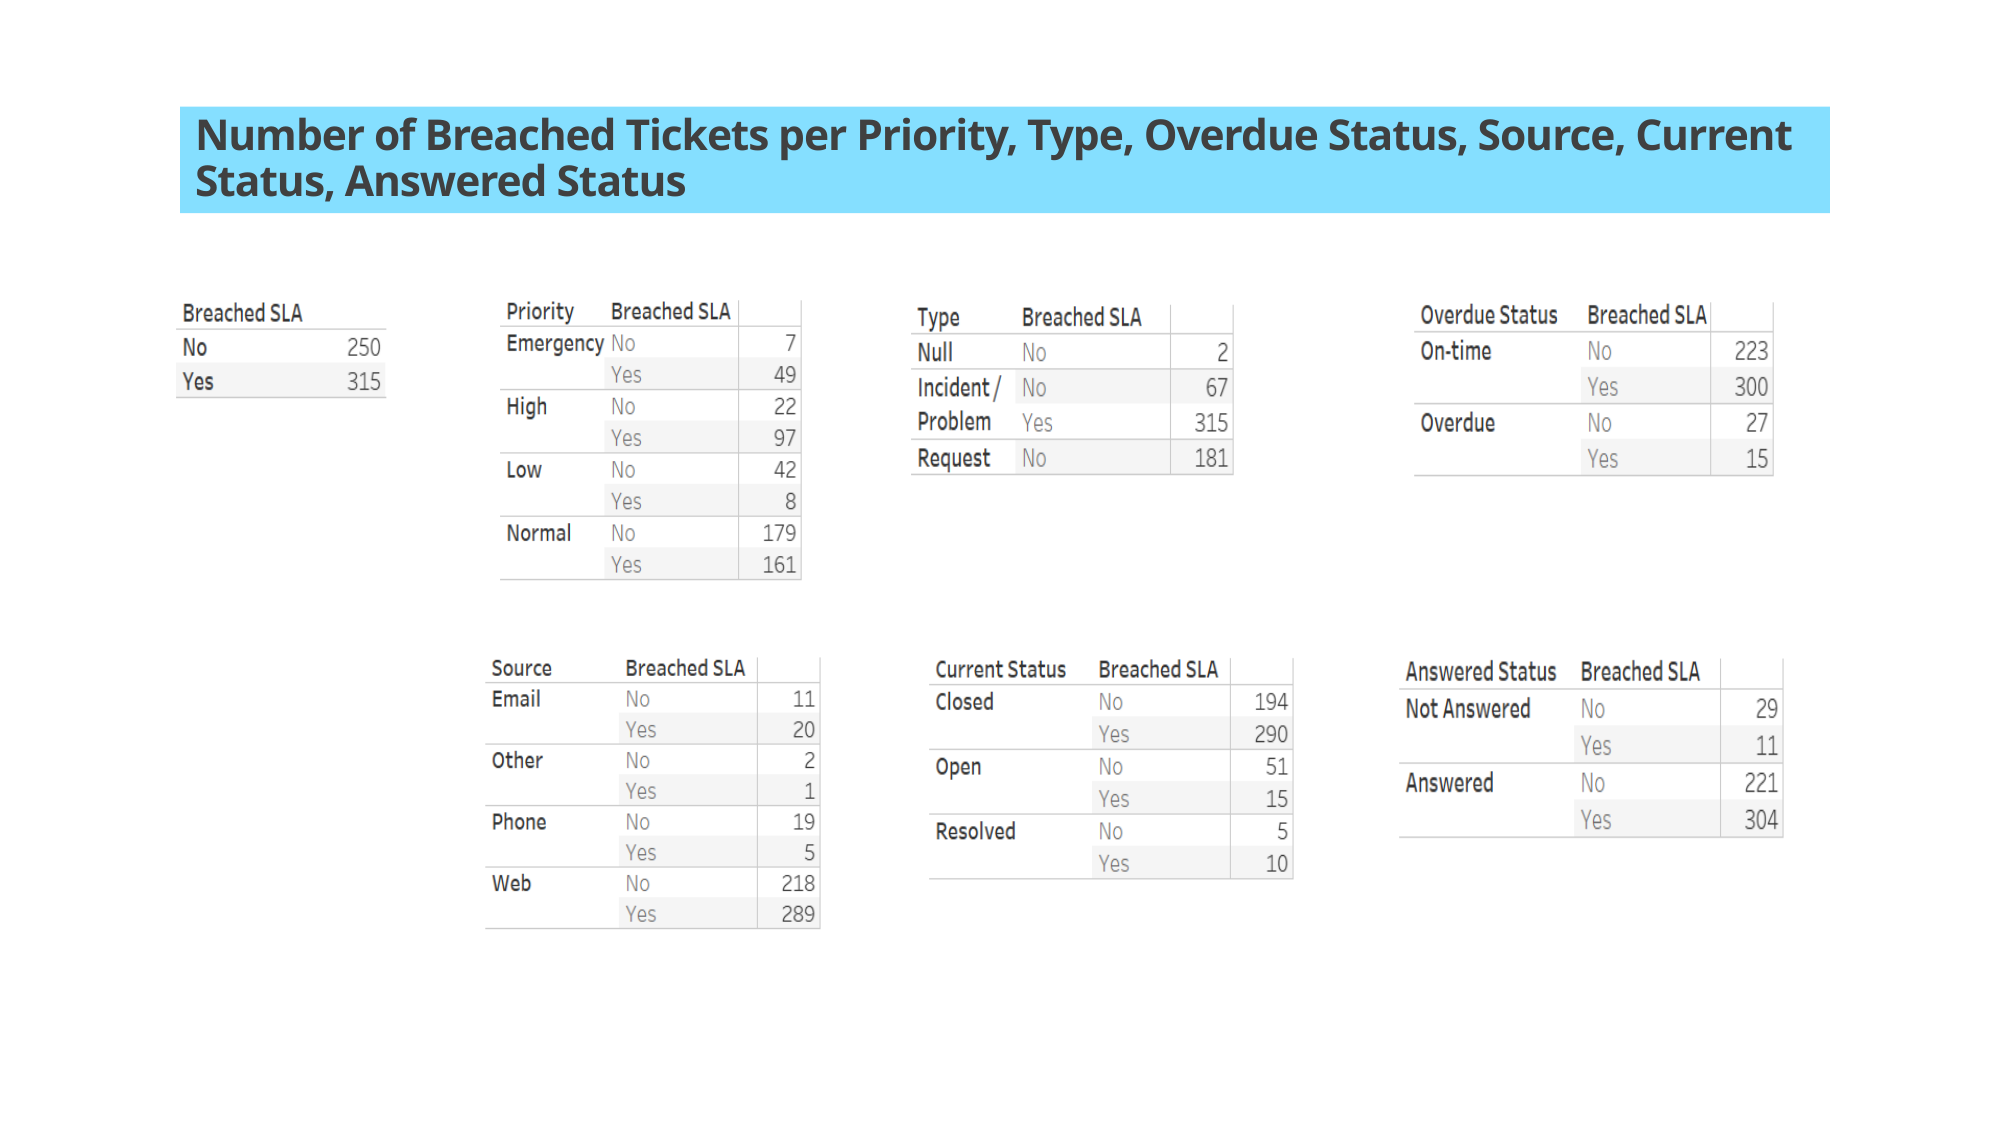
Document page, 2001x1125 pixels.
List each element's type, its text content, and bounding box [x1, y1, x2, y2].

picture [910, 291, 1242, 488]
title Number of Breached Tickets per Priority, Type, Overdue Status, Source, Current Status, Answered Status [180, 106, 1830, 214]
picture [926, 644, 1304, 900]
picture [1394, 644, 1795, 854]
picture [499, 289, 809, 593]
picture [477, 644, 830, 945]
picture [173, 289, 401, 413]
picture [1408, 291, 1781, 488]
